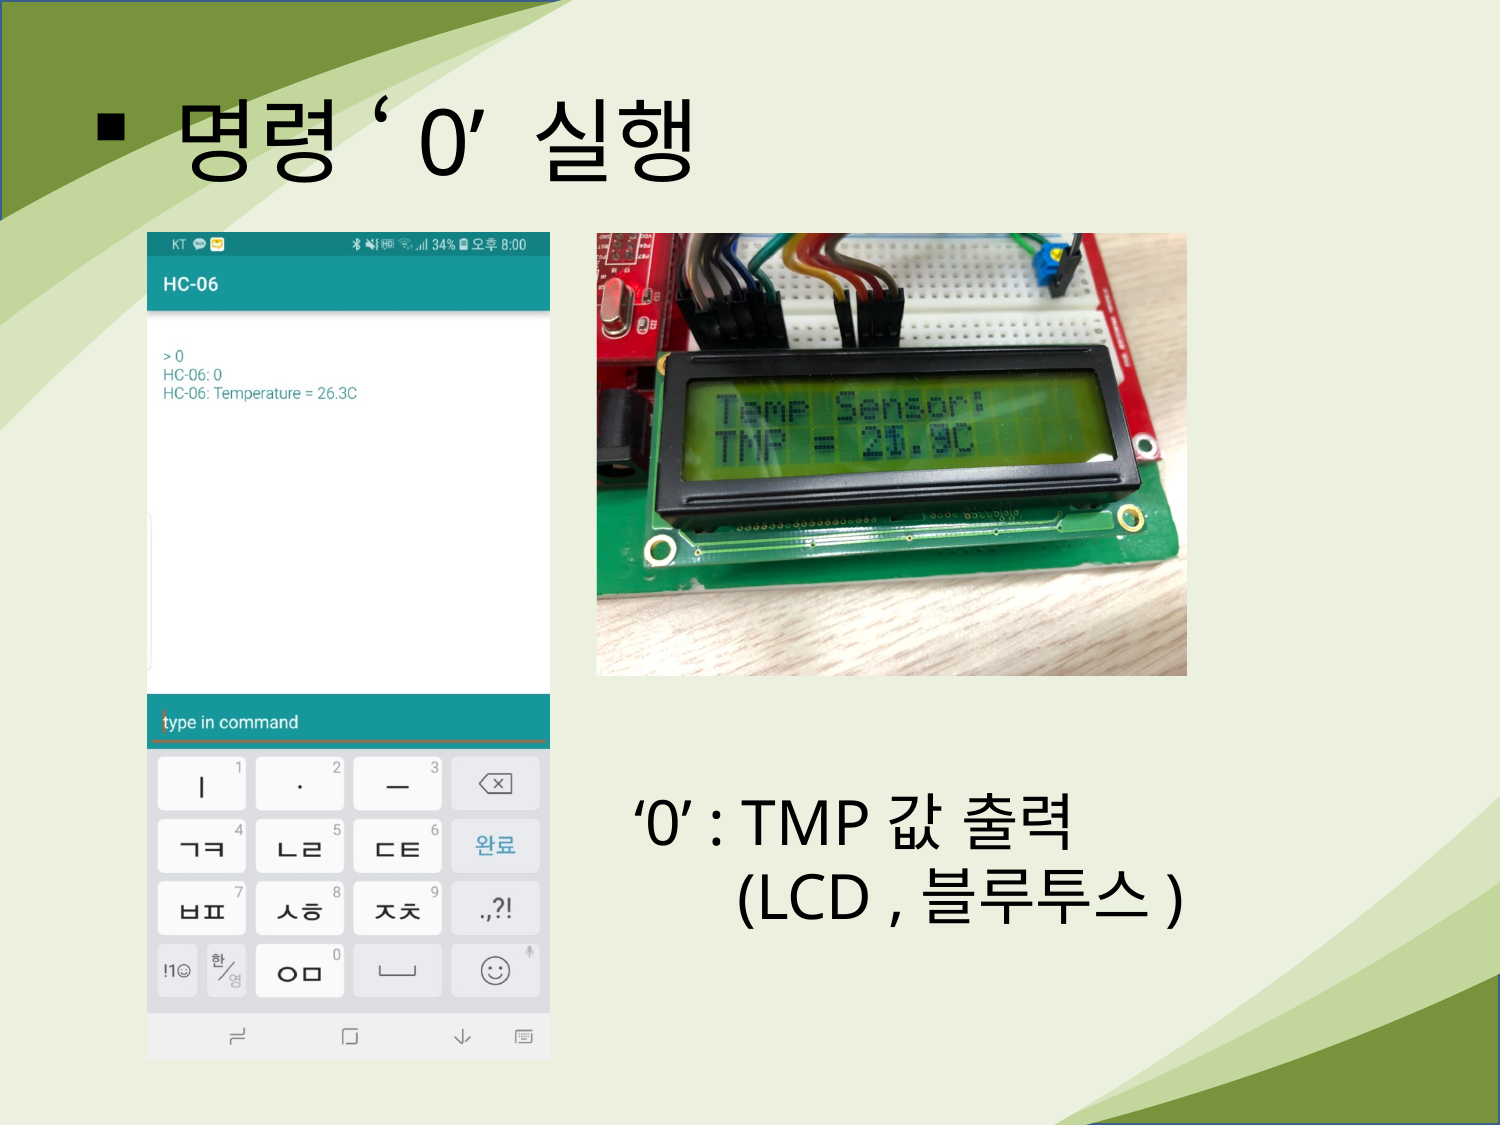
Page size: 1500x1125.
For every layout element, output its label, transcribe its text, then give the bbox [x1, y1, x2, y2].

picture [597, 158, 1186, 750]
picture [147, 232, 551, 1060]
text_box ‘0’ : TMP값 출력 (LCD ,블루투스) [620, 775, 1353, 940]
text_box 명령 ‘0’ 실행 [74, 45, 1425, 233]
